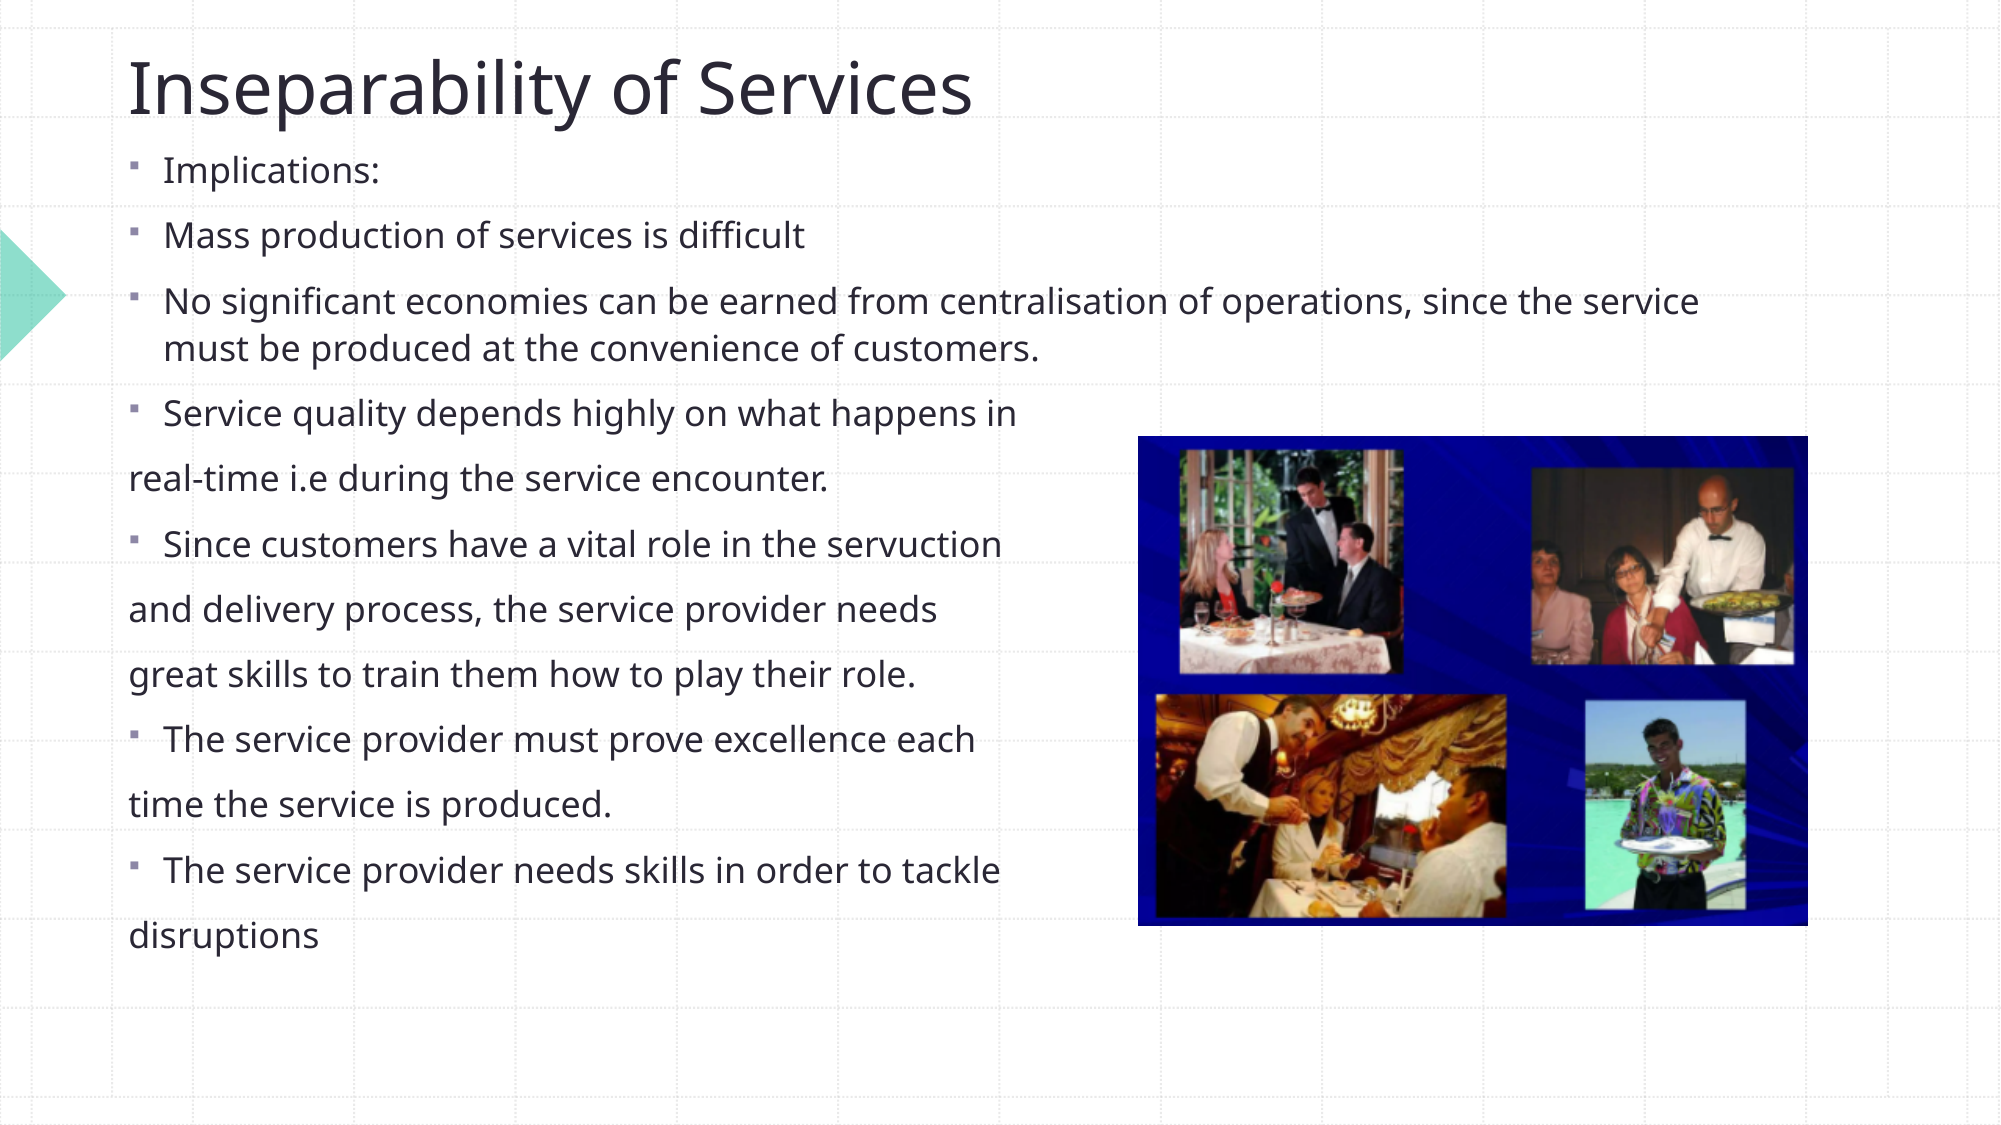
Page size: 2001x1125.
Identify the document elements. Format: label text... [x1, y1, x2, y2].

list Implications: Mass production of services is difficult No significant economies can be earned from centralisation of operations, since the service must be produced at the convenience of customers. Service quality depends highly on what happens in real-time i.e during the service encounter. Since customers have a vital role in the servuction and delivery process, the service provider needs great skills to train them how to play their role. The service provider must prove excellence each time the service is produced. The service provider needs skills in order to tackle disruptions [113, 136, 1808, 969]
picture [1138, 436, 1808, 926]
title Inseparability of Services [113, 33, 1808, 136]
